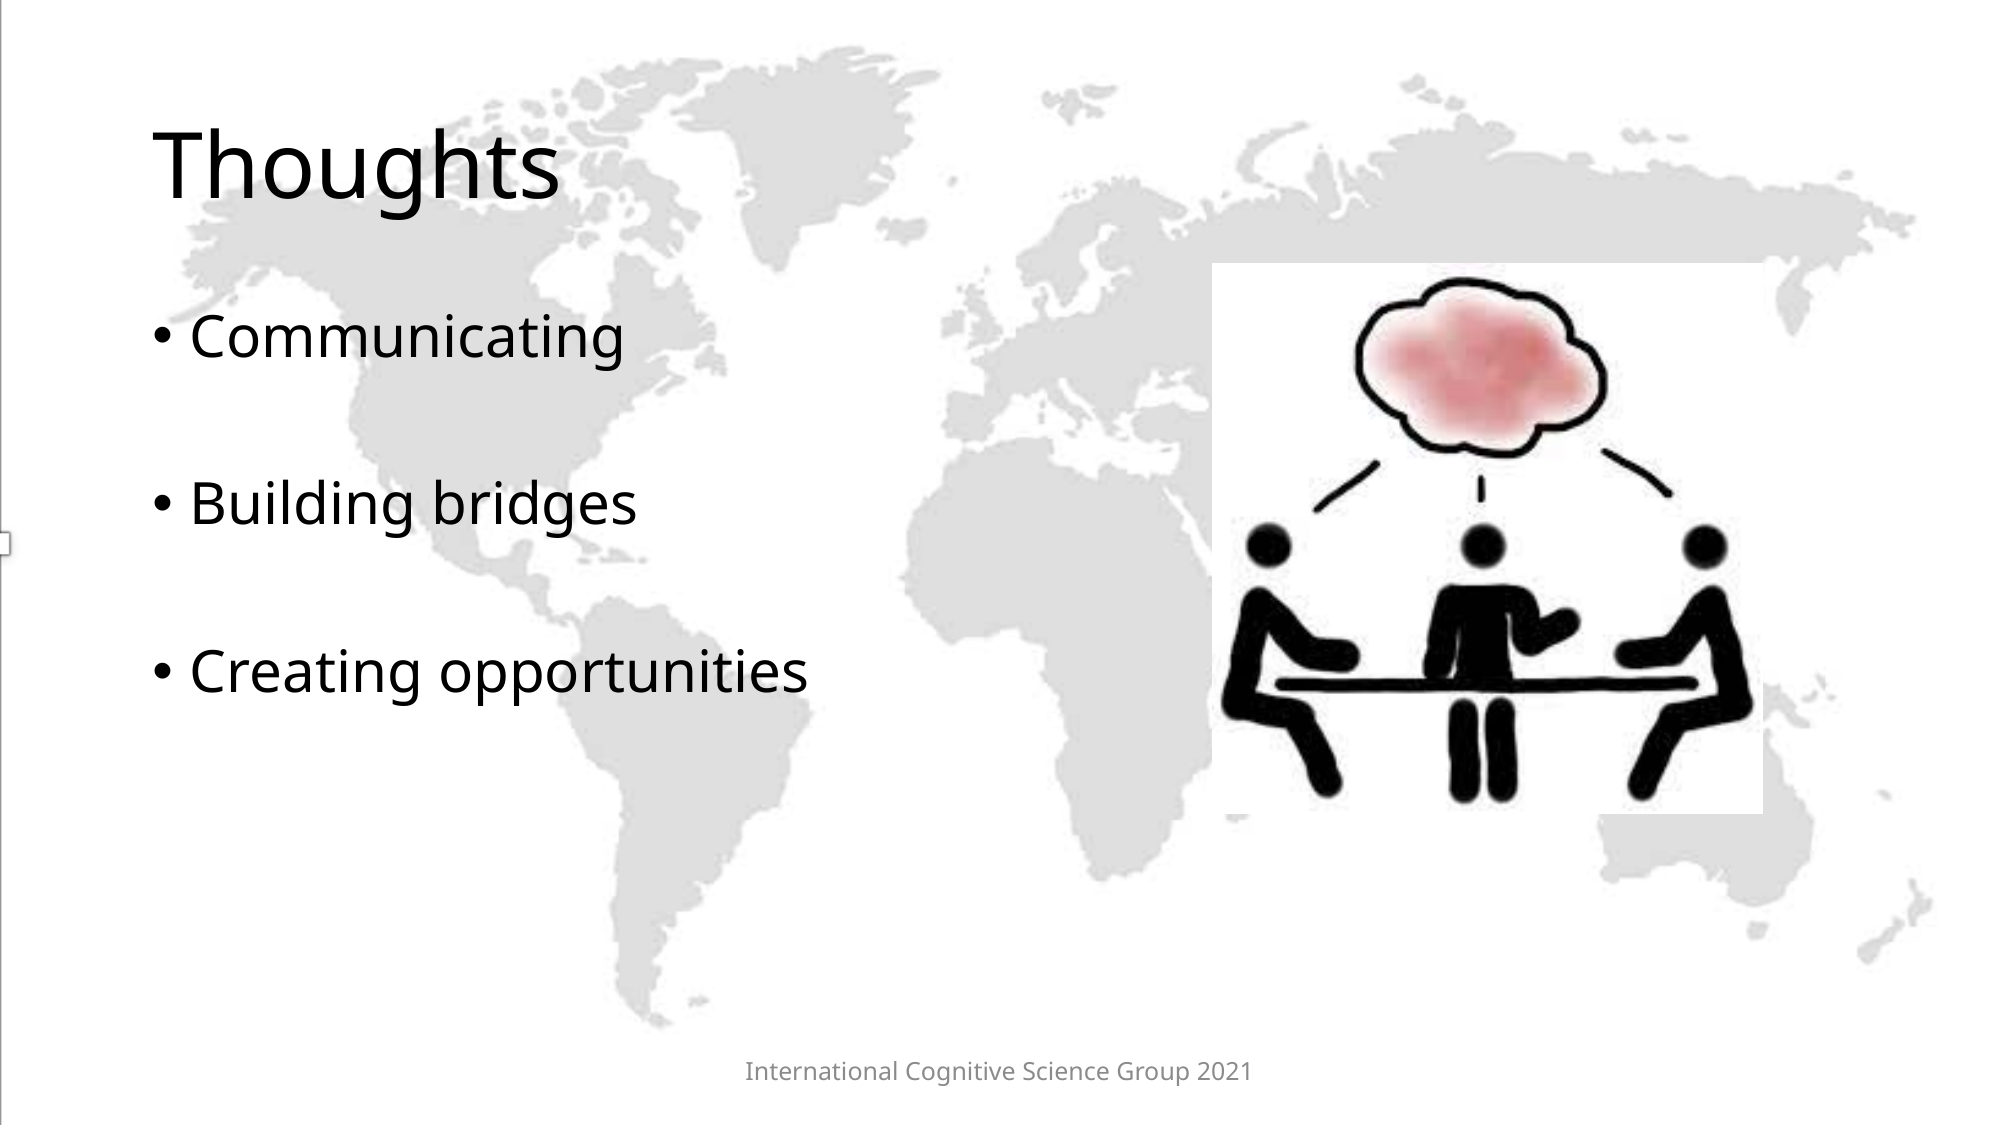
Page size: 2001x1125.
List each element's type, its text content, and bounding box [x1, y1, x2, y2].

picture [0, 0, 2001, 1125]
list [1212, 263, 1763, 814]
title Thoughts [137, 59, 1863, 278]
list Communicating Building bridges Creating opportunities [137, 299, 988, 1014]
footer International Cognitive Science Group 2021 [662, 1042, 1338, 1103]
